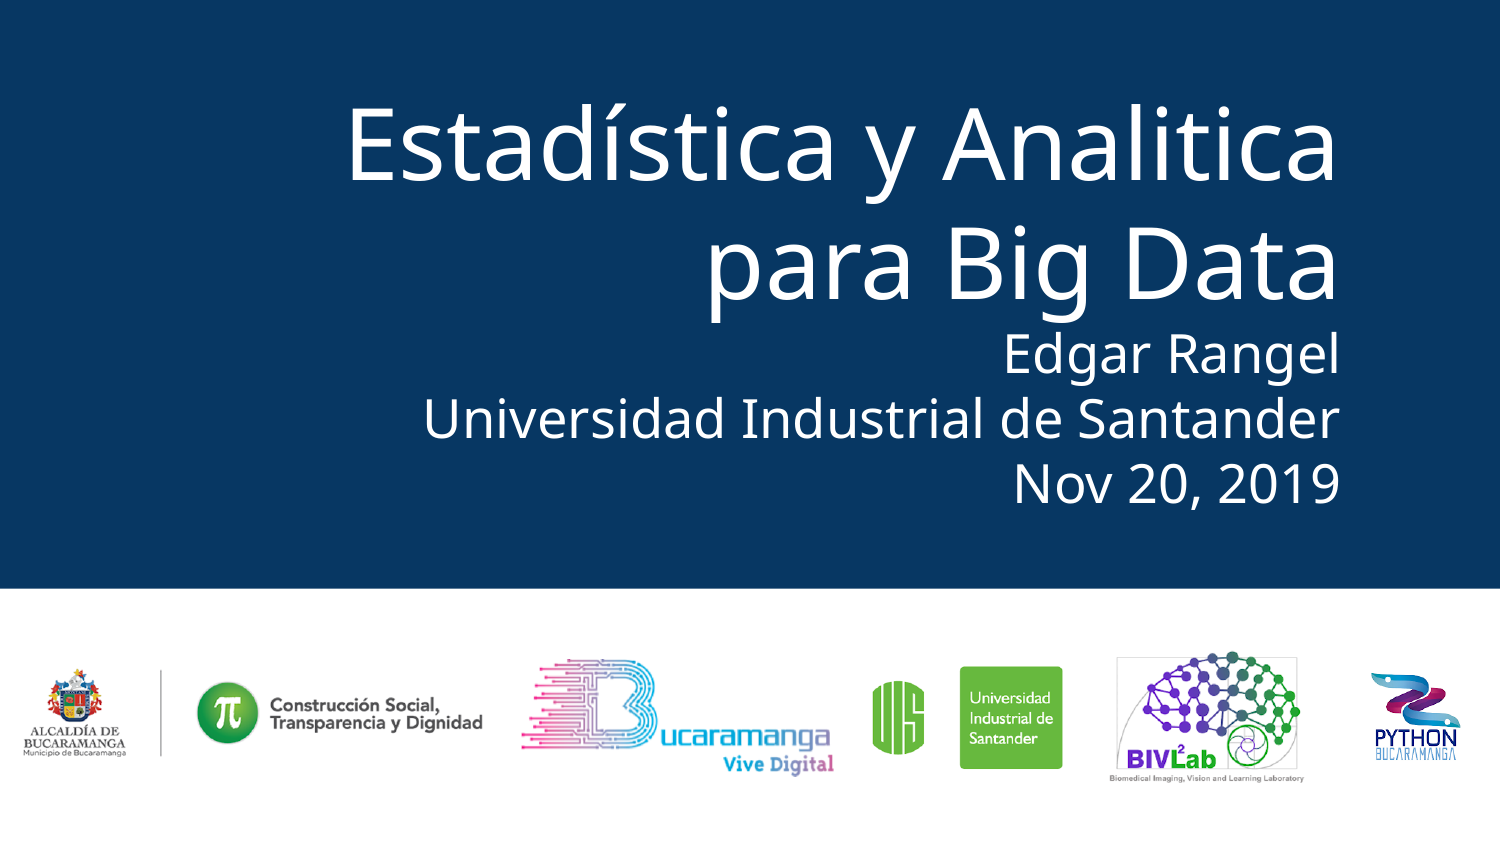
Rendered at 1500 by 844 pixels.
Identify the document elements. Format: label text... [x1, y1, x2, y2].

title Estadística y Analitica para Big Data Edgar Rangel Universidad Industrial de Santander Nov 20, 2019 [119, 58, 1357, 530]
text_box [0, 0, 1500, 589]
picture [0, 644, 1500, 792]
